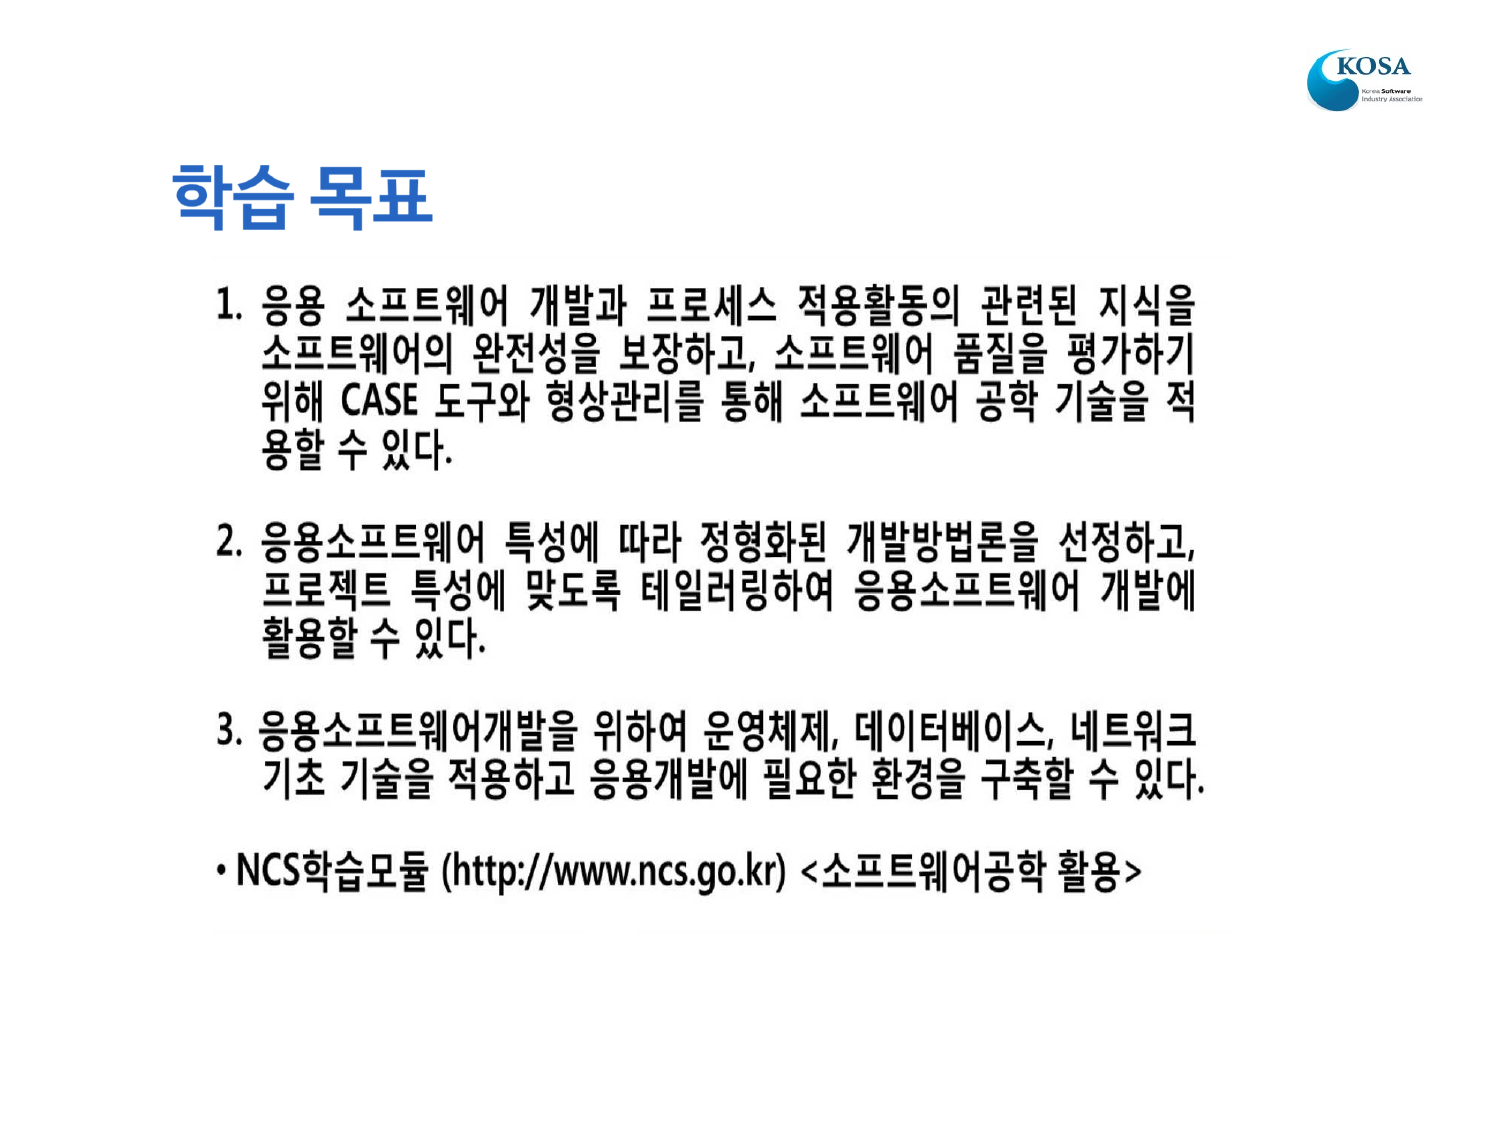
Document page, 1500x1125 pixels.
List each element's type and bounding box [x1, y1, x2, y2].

text_box [172, 165, 433, 231]
text_box [211, 255, 1232, 935]
picture [1306, 48, 1423, 112]
